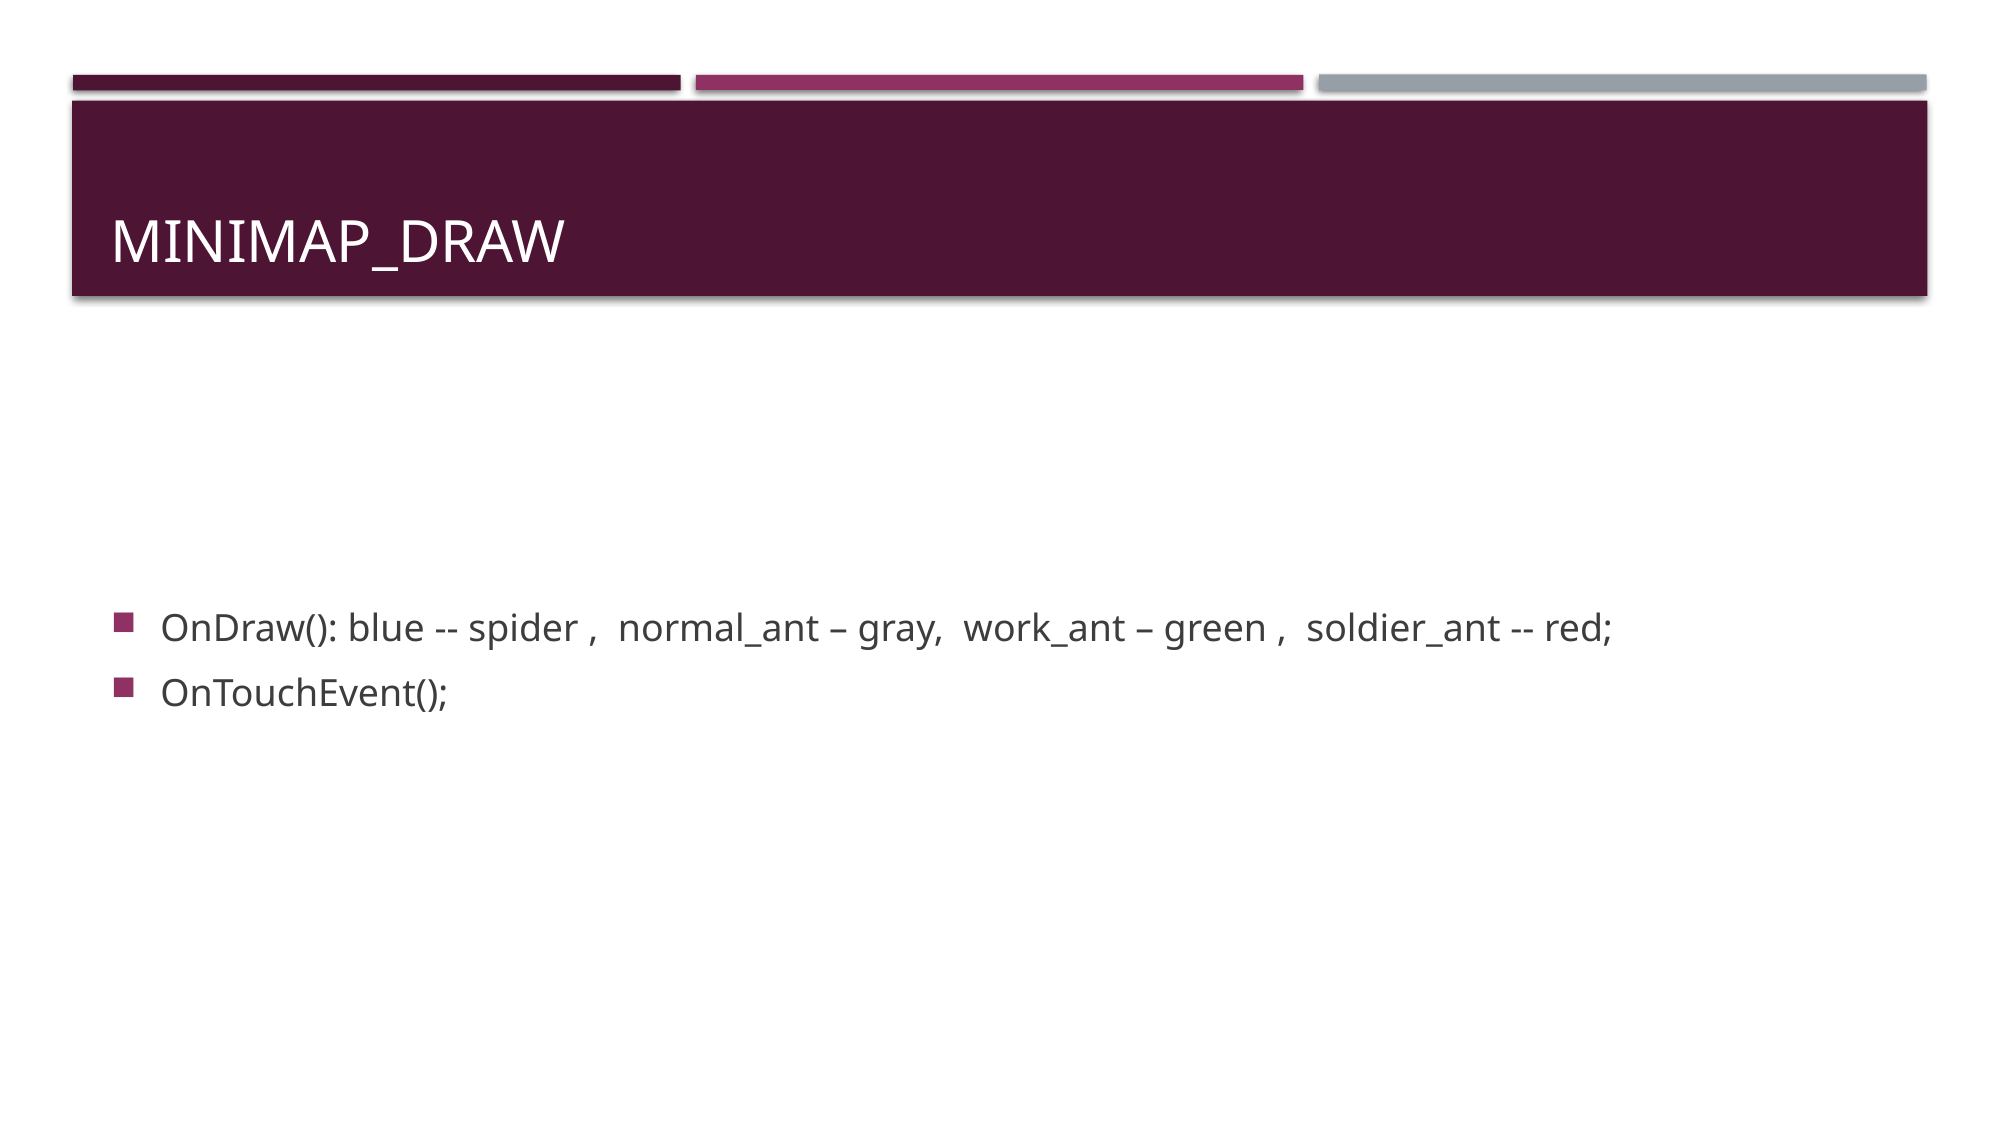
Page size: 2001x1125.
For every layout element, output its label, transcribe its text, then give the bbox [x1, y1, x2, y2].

title Minimap_draw [95, 115, 1905, 282]
list OnDraw(): blue -- spider , normal_ant – gray, work_ant – green , soldier_ant -- red; OnTouchEvent(); [95, 357, 1905, 962]
